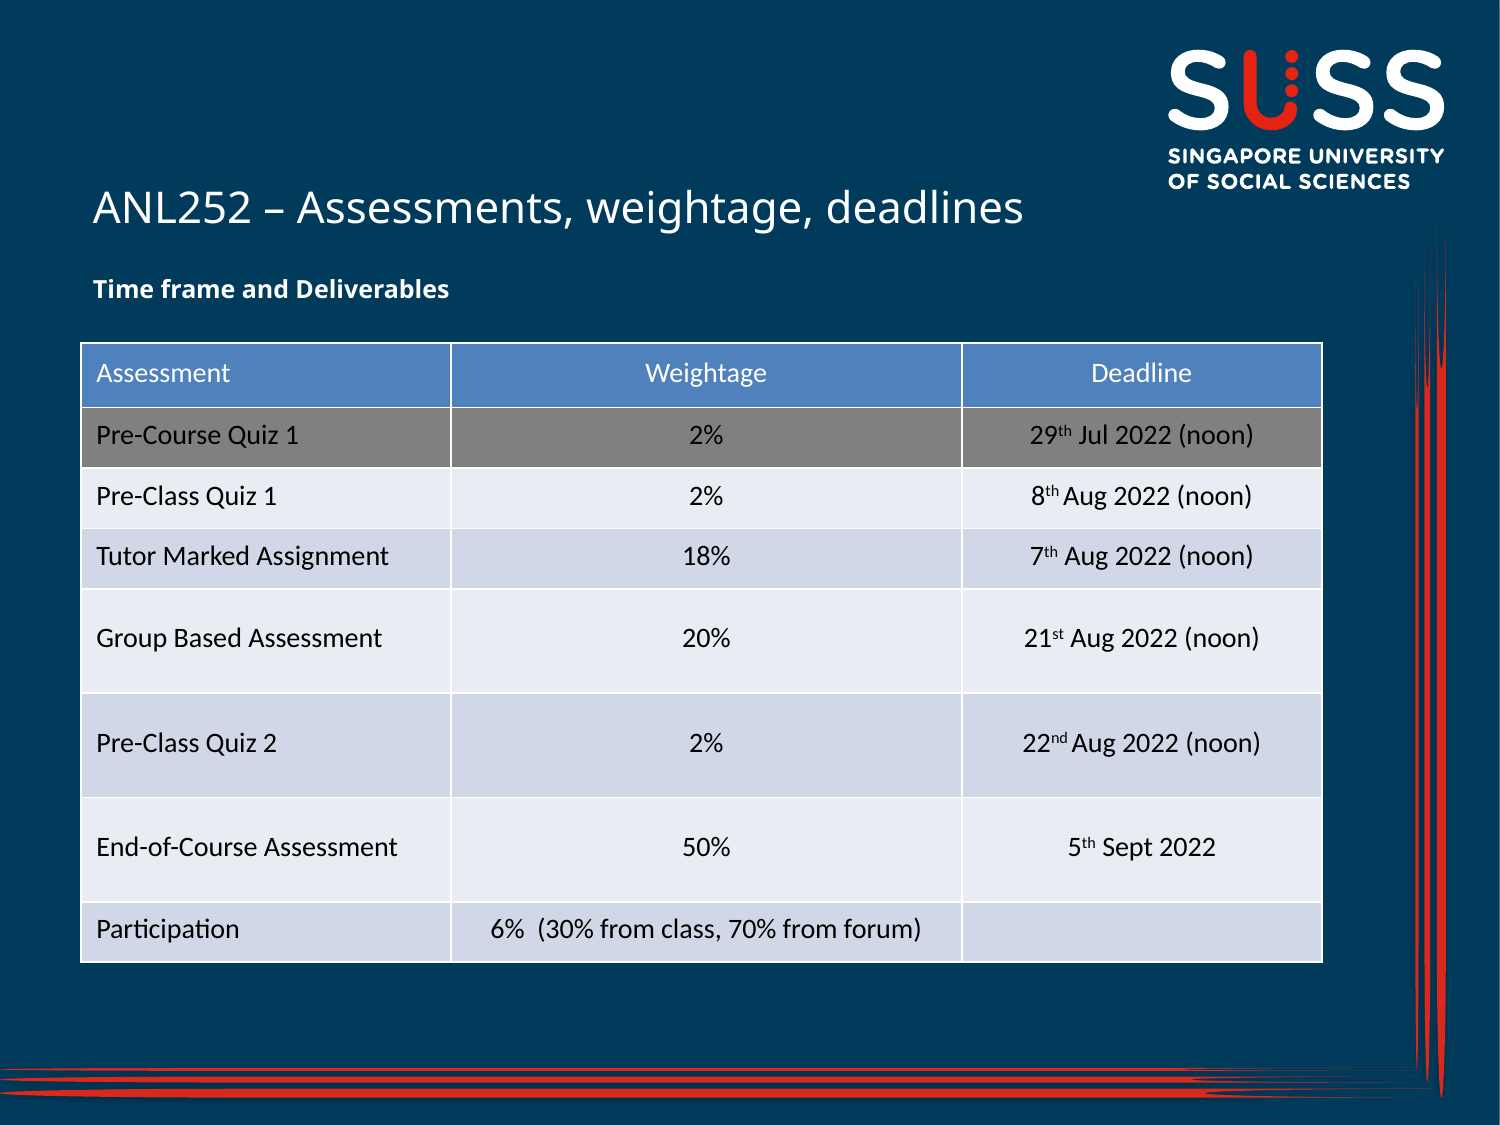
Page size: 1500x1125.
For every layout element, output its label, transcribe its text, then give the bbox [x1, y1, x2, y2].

table_cell End-of-Course Assessment [82, 798, 450, 901]
title ANL252 – Assessments, weightage, deadlines [81, 173, 1100, 249]
list Time frame and Deliverables [81, 267, 1010, 306]
table_cell 2% [452, 469, 961, 528]
table_cell 6% (30% from class, 70% from forum) [452, 903, 961, 961]
table_cell 18% [452, 529, 961, 588]
table_cell 21st Aug 2022 (noon) [963, 590, 1321, 692]
table_cell 8th Aug 2022 (noon) [963, 469, 1321, 528]
table_cell 50% [452, 798, 961, 901]
table_cell [963, 903, 1321, 961]
table_cell 2% [452, 694, 961, 797]
table_cell Pre-Course Quiz 1 [82, 408, 450, 467]
table_cell Pre-Class Quiz 2 [82, 694, 450, 797]
table_header Weightage [452, 344, 961, 407]
table_cell 2% [452, 408, 961, 467]
table_cell 29th Jul 2022 (noon) [963, 408, 1321, 467]
table_cell Participation [82, 903, 450, 961]
table_cell 5th Sept 2022 [963, 798, 1321, 901]
table_cell 7th Aug 2022 (noon) [963, 529, 1321, 588]
table_cell 22nd Aug 2022 (noon) [963, 694, 1321, 797]
table_header Deadline [963, 344, 1321, 407]
table_cell Tutor Marked Assignment [82, 529, 450, 588]
table_cell Pre-Class Quiz 1 [82, 469, 450, 528]
table_cell Group Based Assessment [82, 590, 450, 692]
table_header Assessment [82, 344, 450, 407]
table_cell 20% [452, 590, 961, 692]
